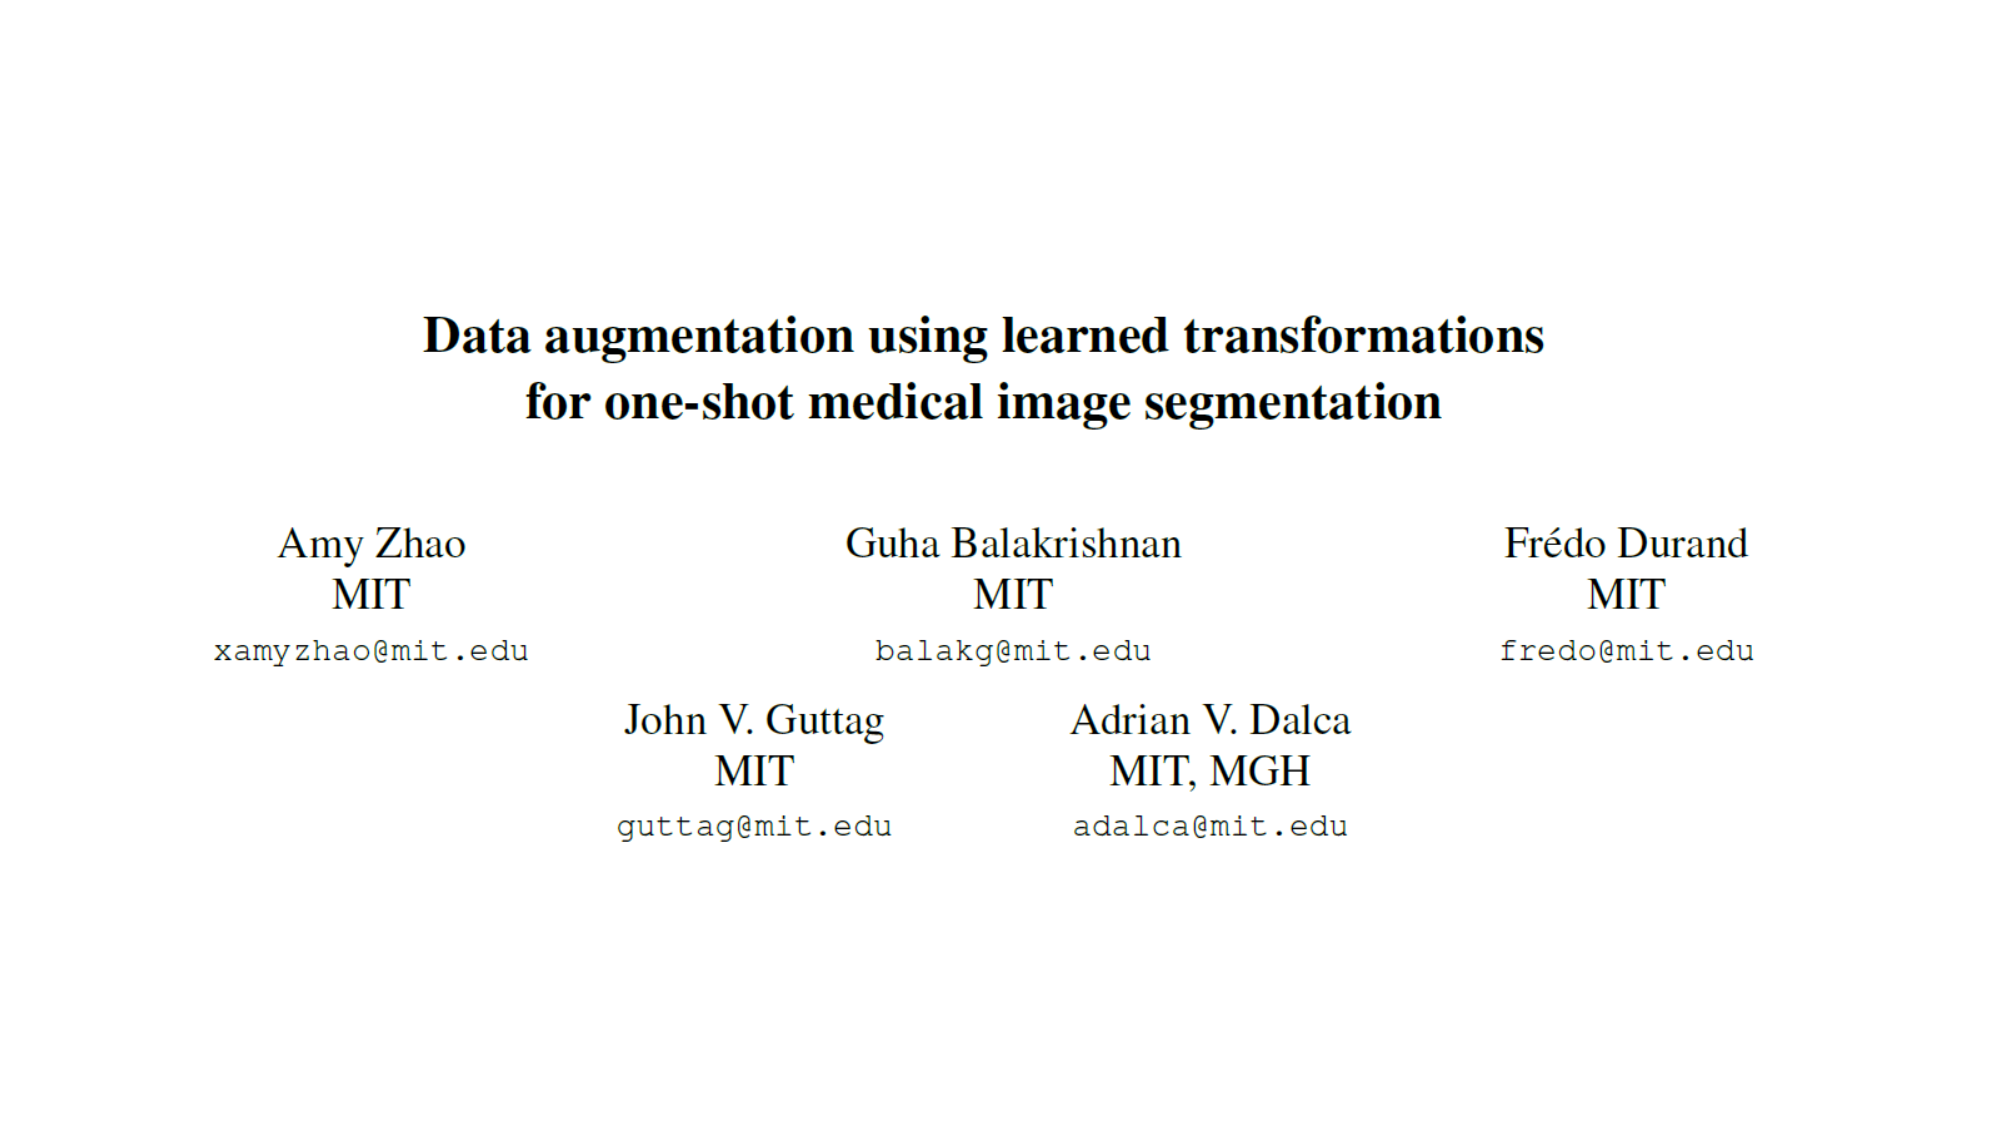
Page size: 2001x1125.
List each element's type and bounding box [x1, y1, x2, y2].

picture [157, 243, 1842, 882]
